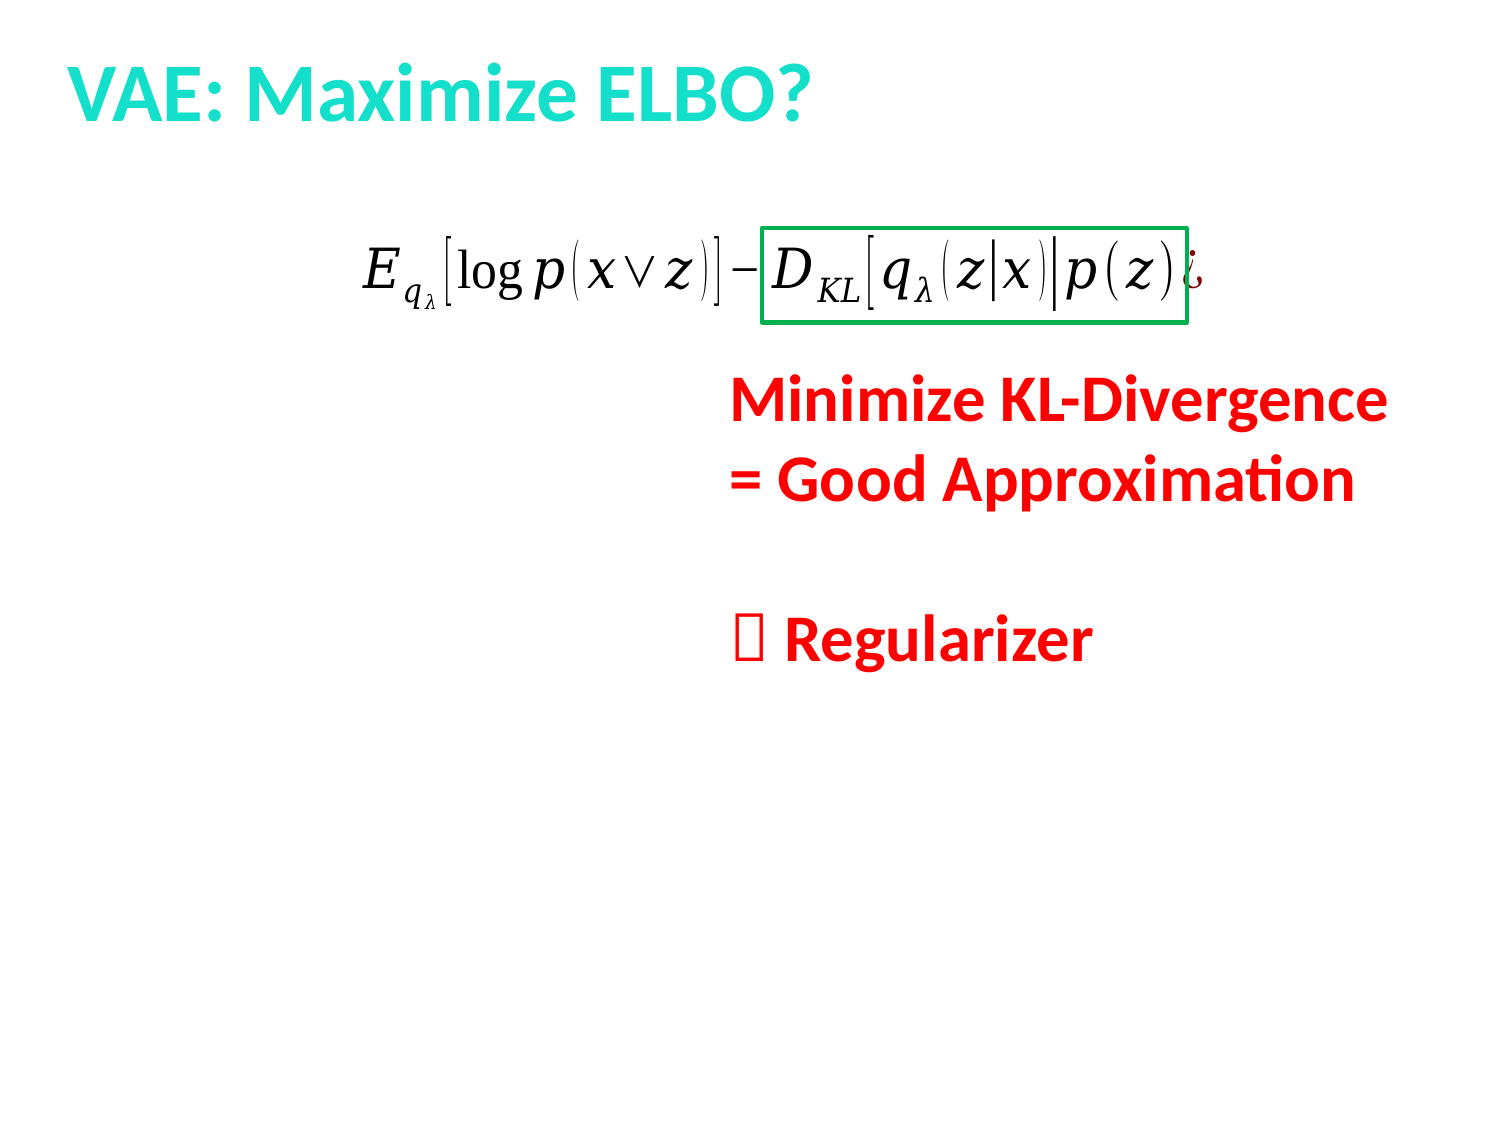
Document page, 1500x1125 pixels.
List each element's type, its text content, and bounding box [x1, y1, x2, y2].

text_box VAE: Maximize ELBO? [52, 30, 830, 146]
text_box Minimize KL-Divergence = Good Approximation  Regularizer [714, 347, 1447, 682]
text_box [760, 226, 1189, 325]
